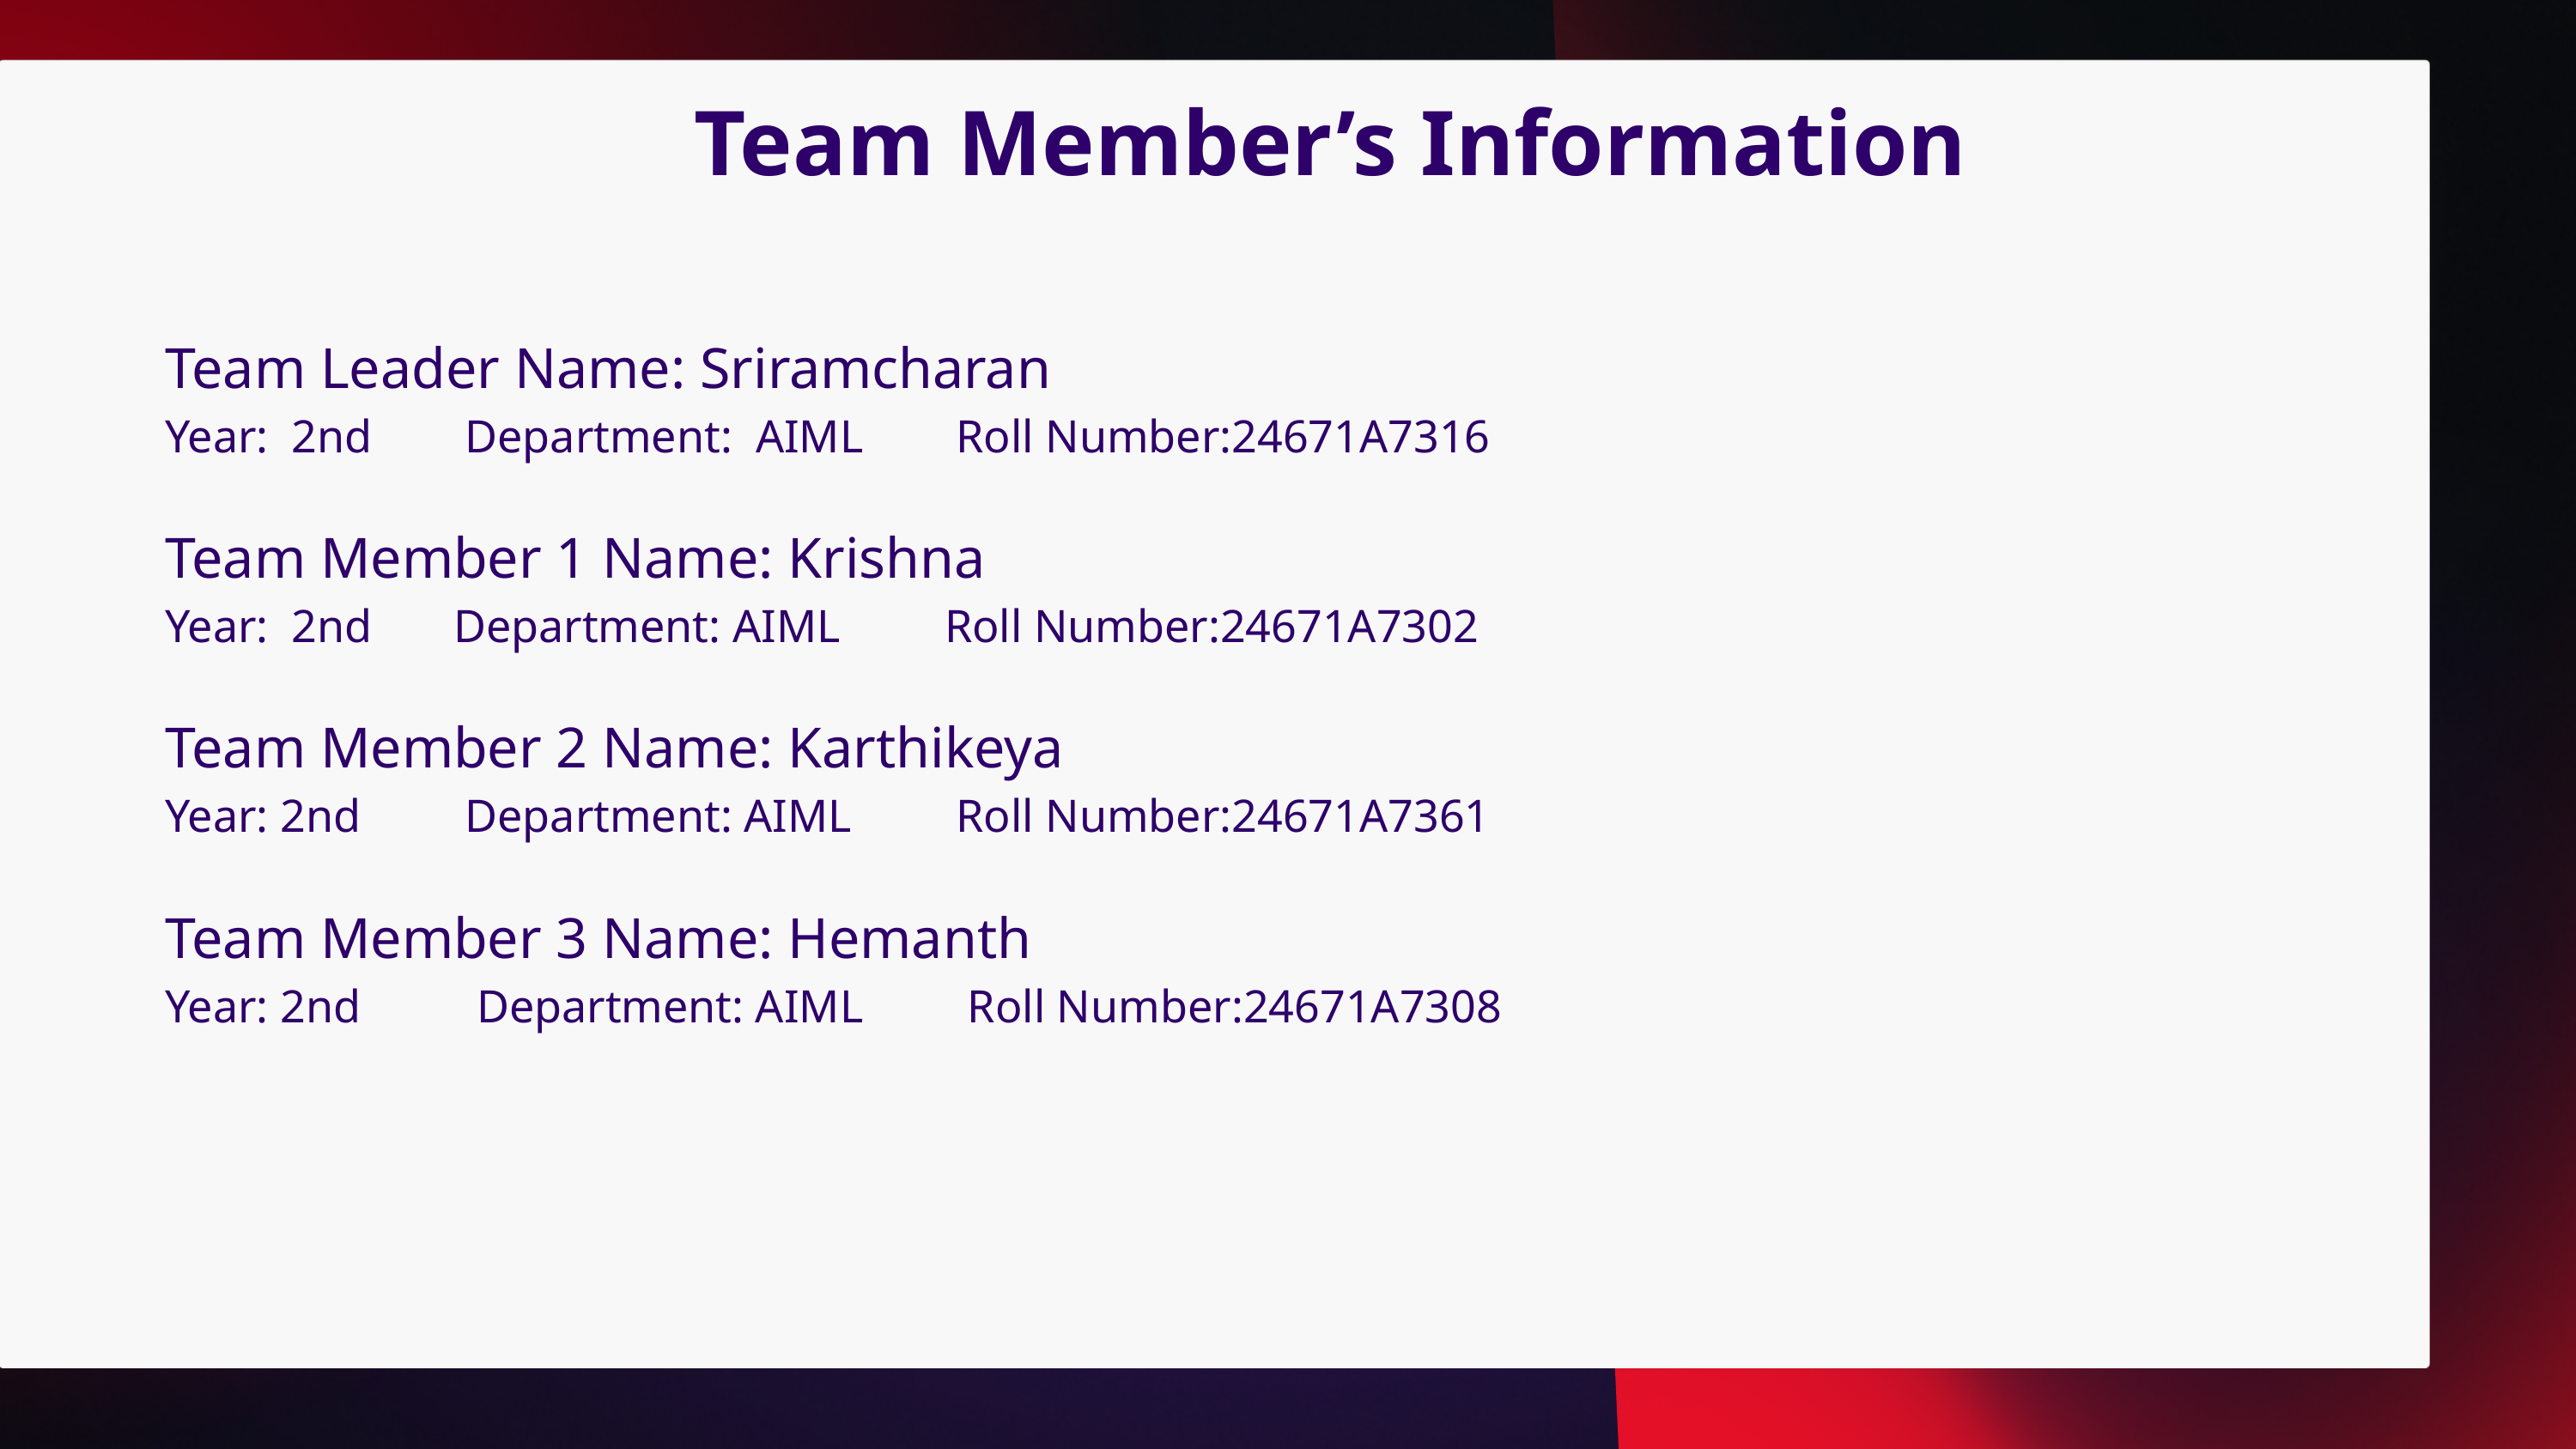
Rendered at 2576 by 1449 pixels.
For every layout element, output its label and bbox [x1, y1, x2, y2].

text_box [0, 0, 2576, 1449]
